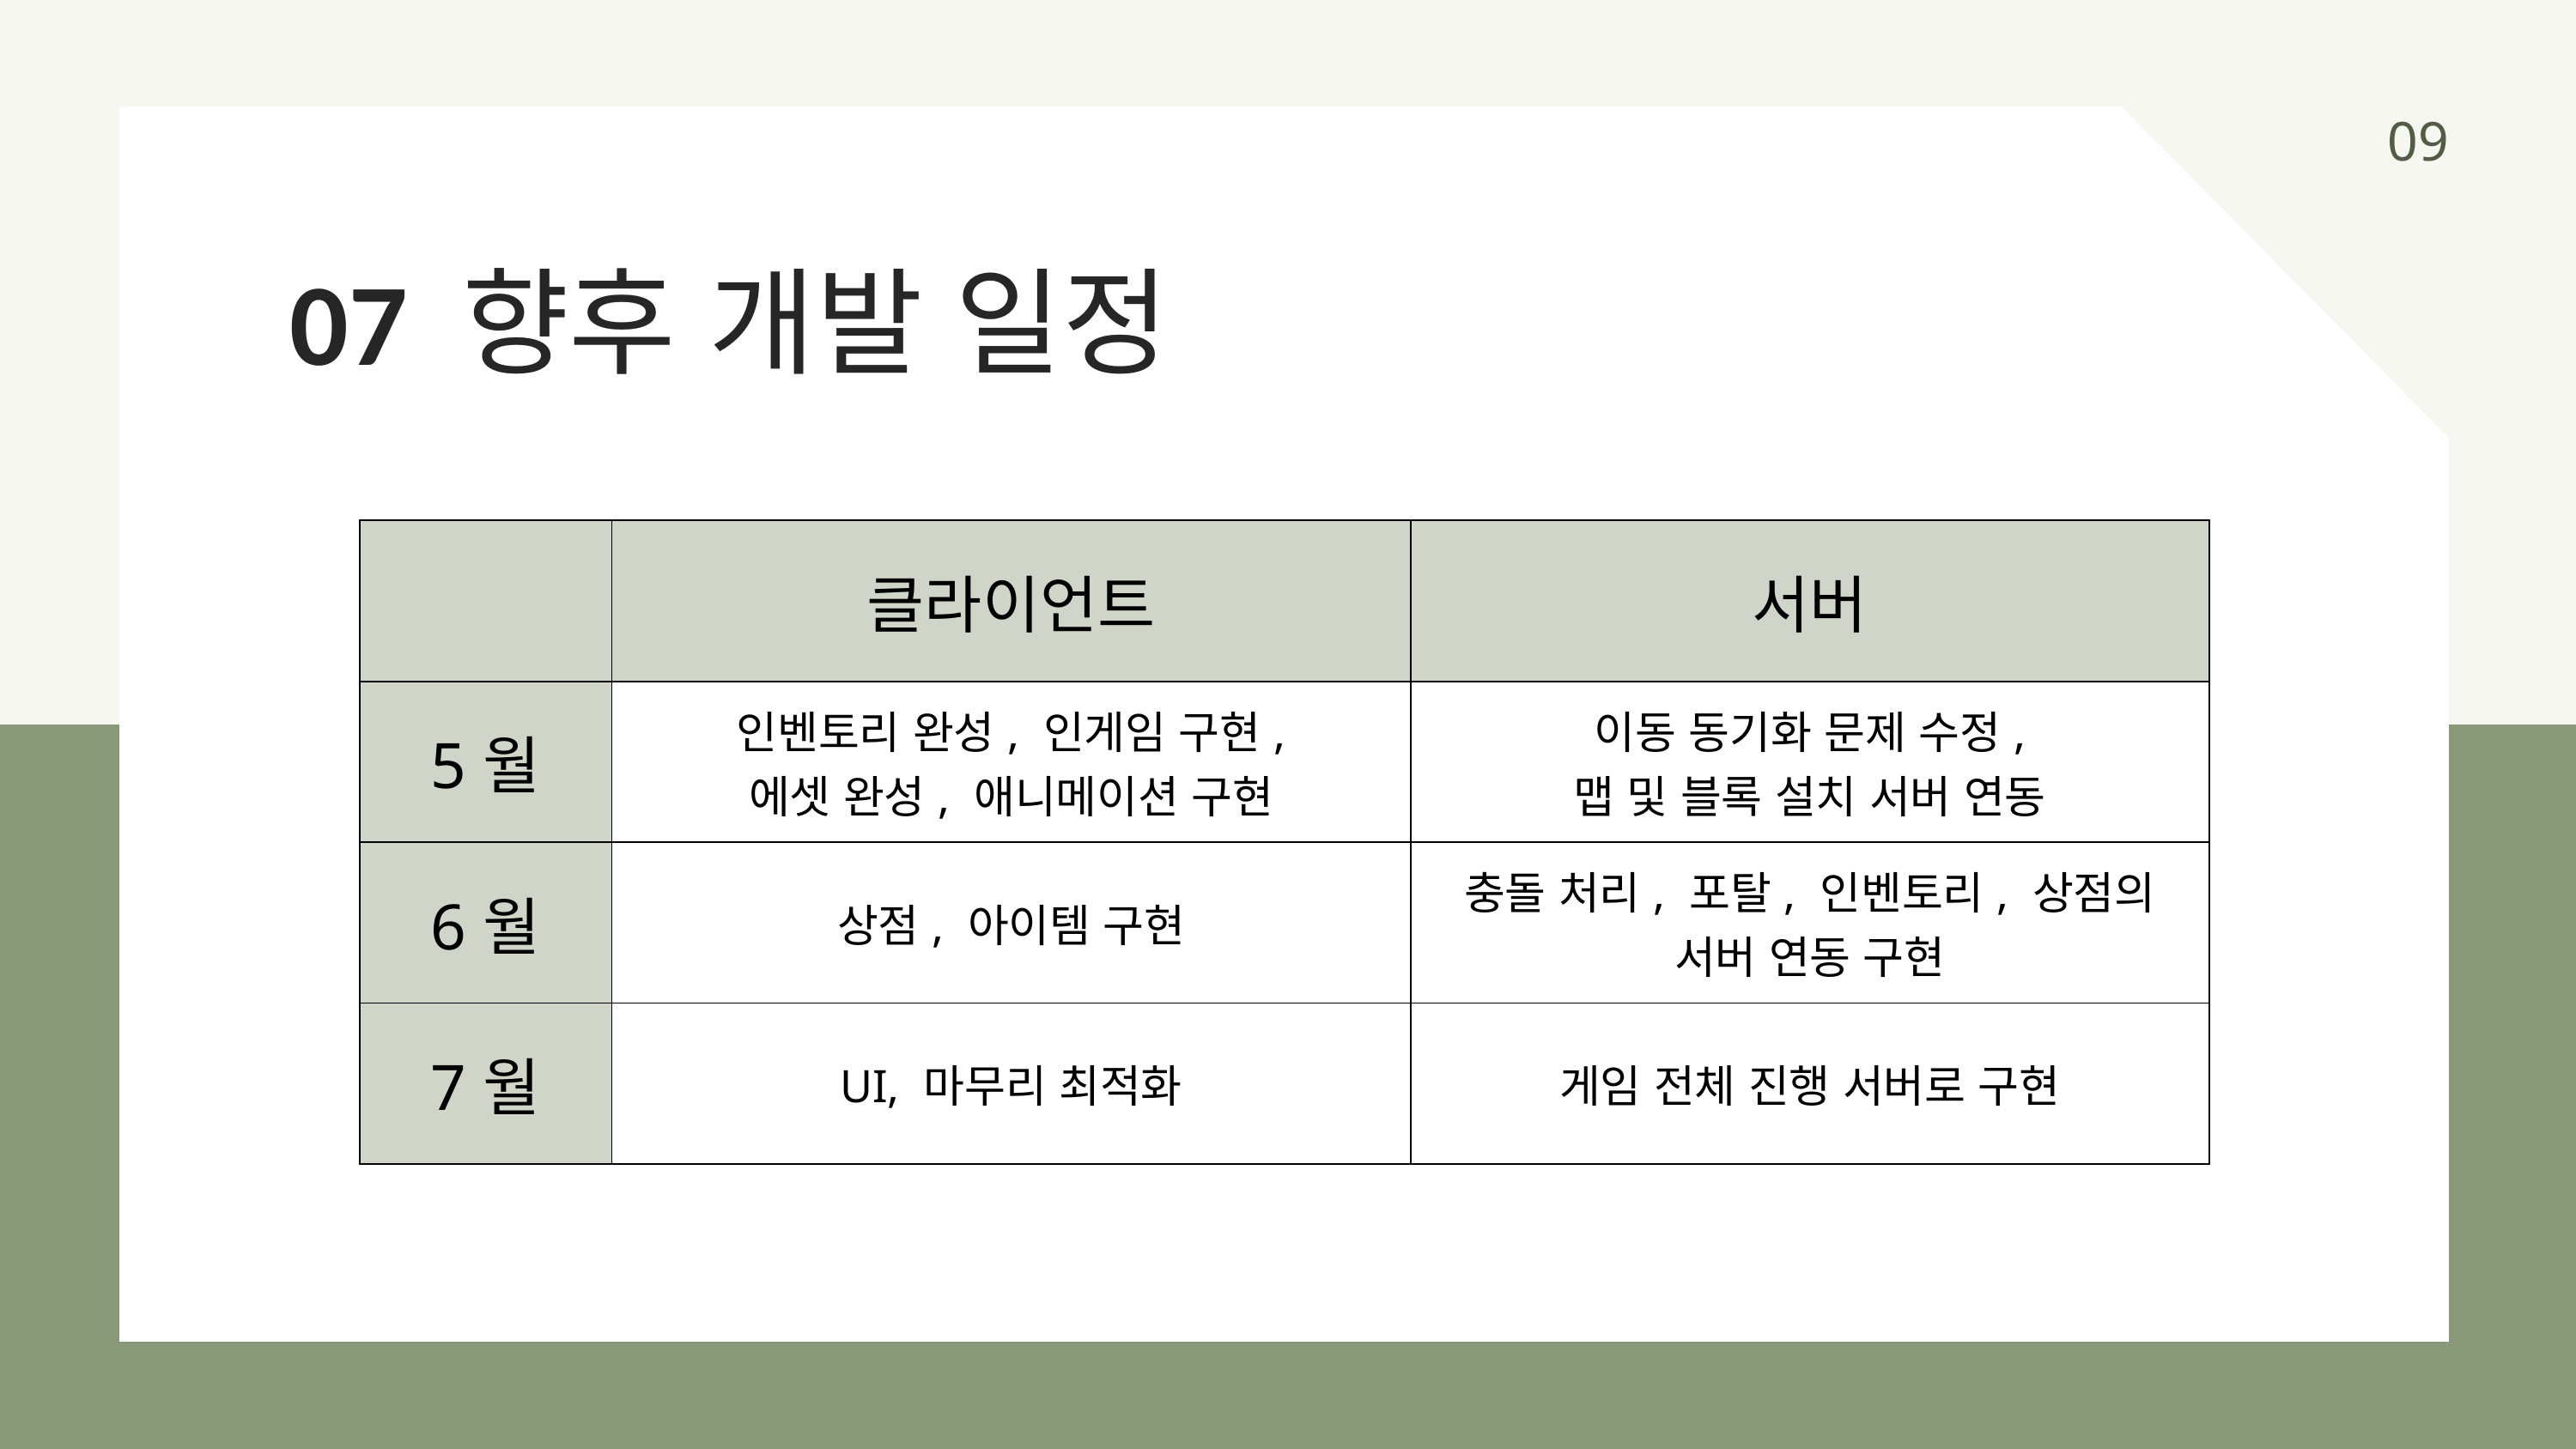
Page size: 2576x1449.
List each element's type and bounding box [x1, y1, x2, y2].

text_box [119, 106, 2450, 1343]
text_box [0, 724, 2576, 1449]
